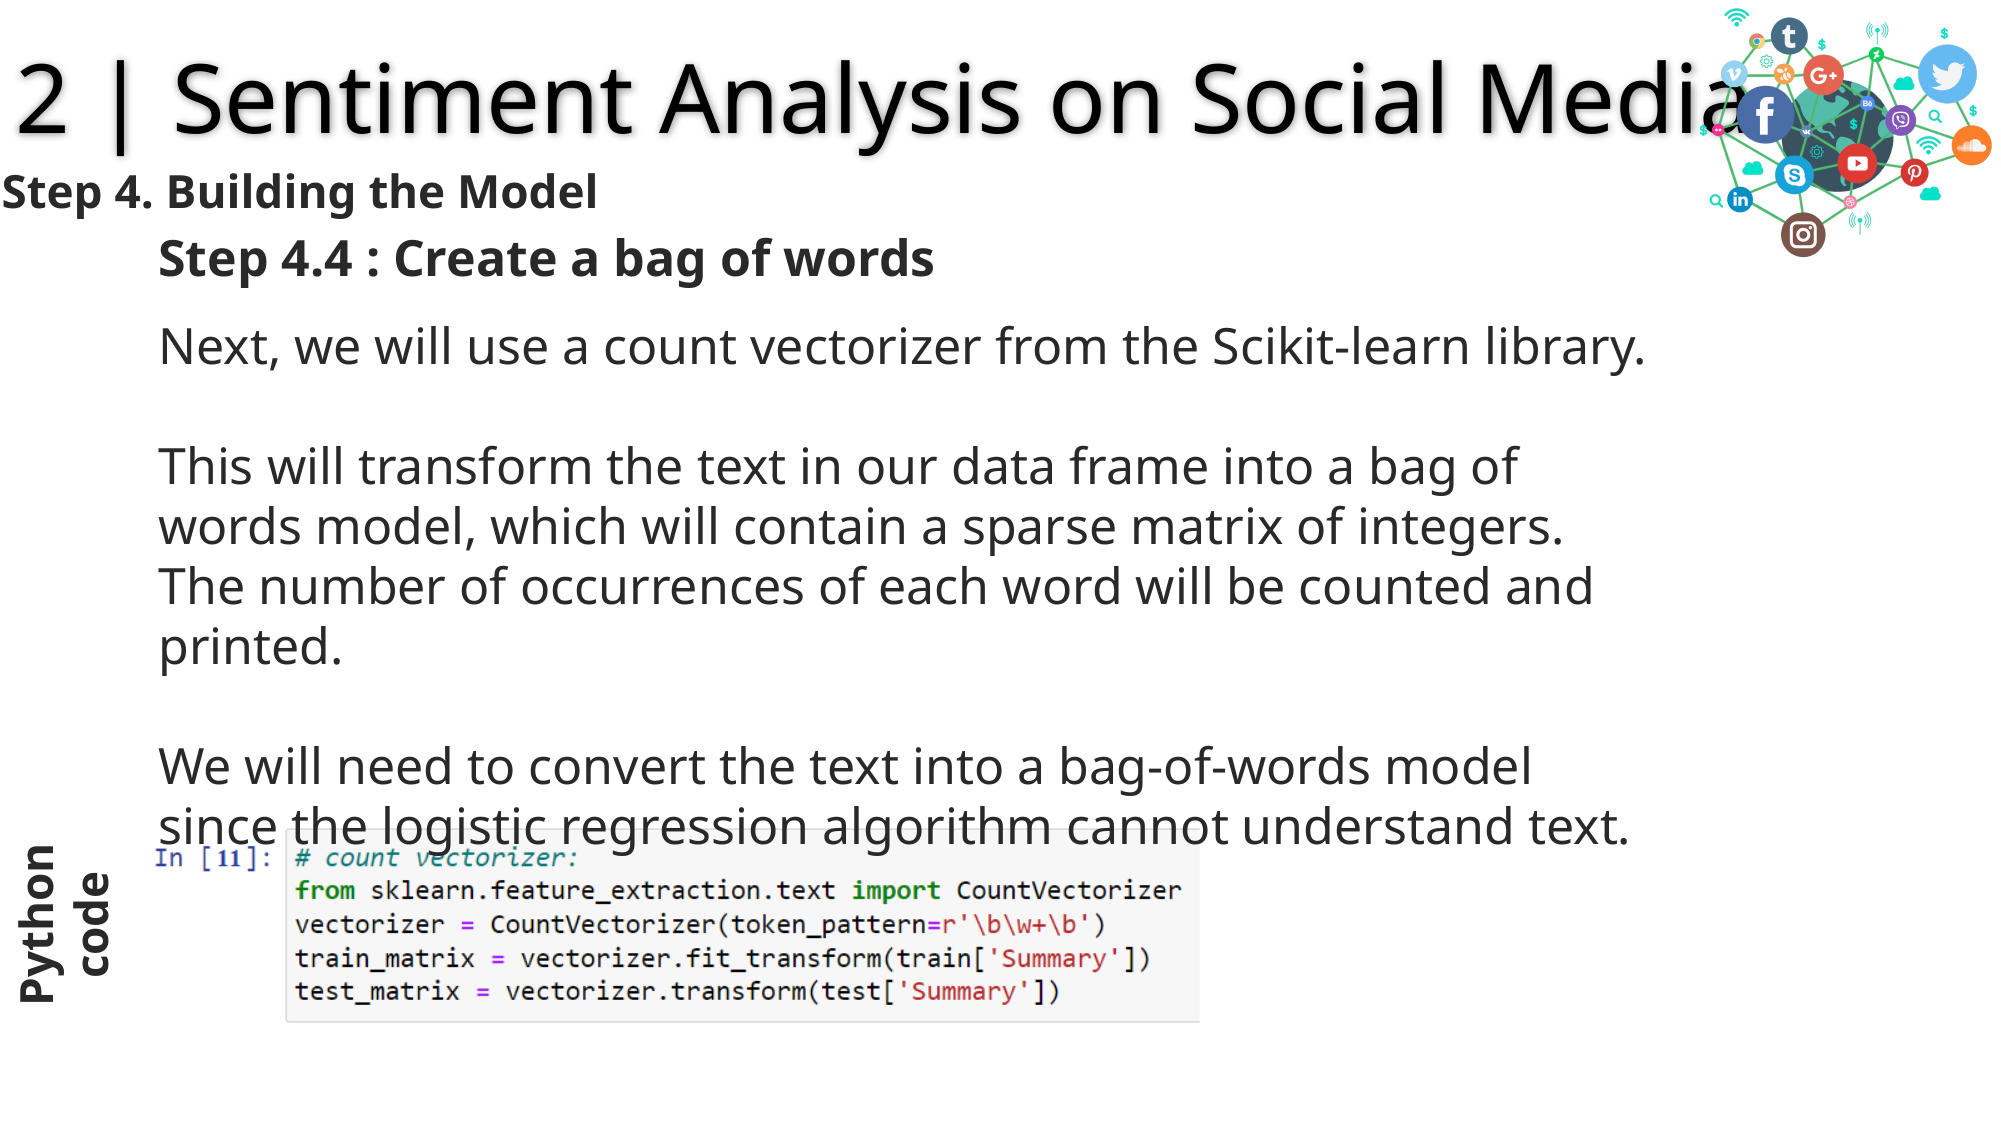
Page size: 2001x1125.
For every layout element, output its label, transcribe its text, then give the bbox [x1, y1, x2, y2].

text_box Step 4. Building the Model [0, 154, 1664, 225]
picture [1672, 0, 2000, 262]
text_box Python code [0, 787, 125, 1063]
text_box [143, 821, 1200, 1034]
text_box Step 4.4 : Create a bag of words [143, 219, 1673, 294]
title 2 | Sentiment Analysis on Social Media [0, 0, 1667, 154]
text_box Next, we will use a count vectorizer from the Scikit-learn library. This will transform the text in our data frame into a bag of words model, which will contain a sparse matrix of integers. The number of occurrences of each word will be counted and printed. We will need to convert the text into a bag-of-words model since the logistic regression algorithm cannot understand text. [143, 306, 1673, 922]
